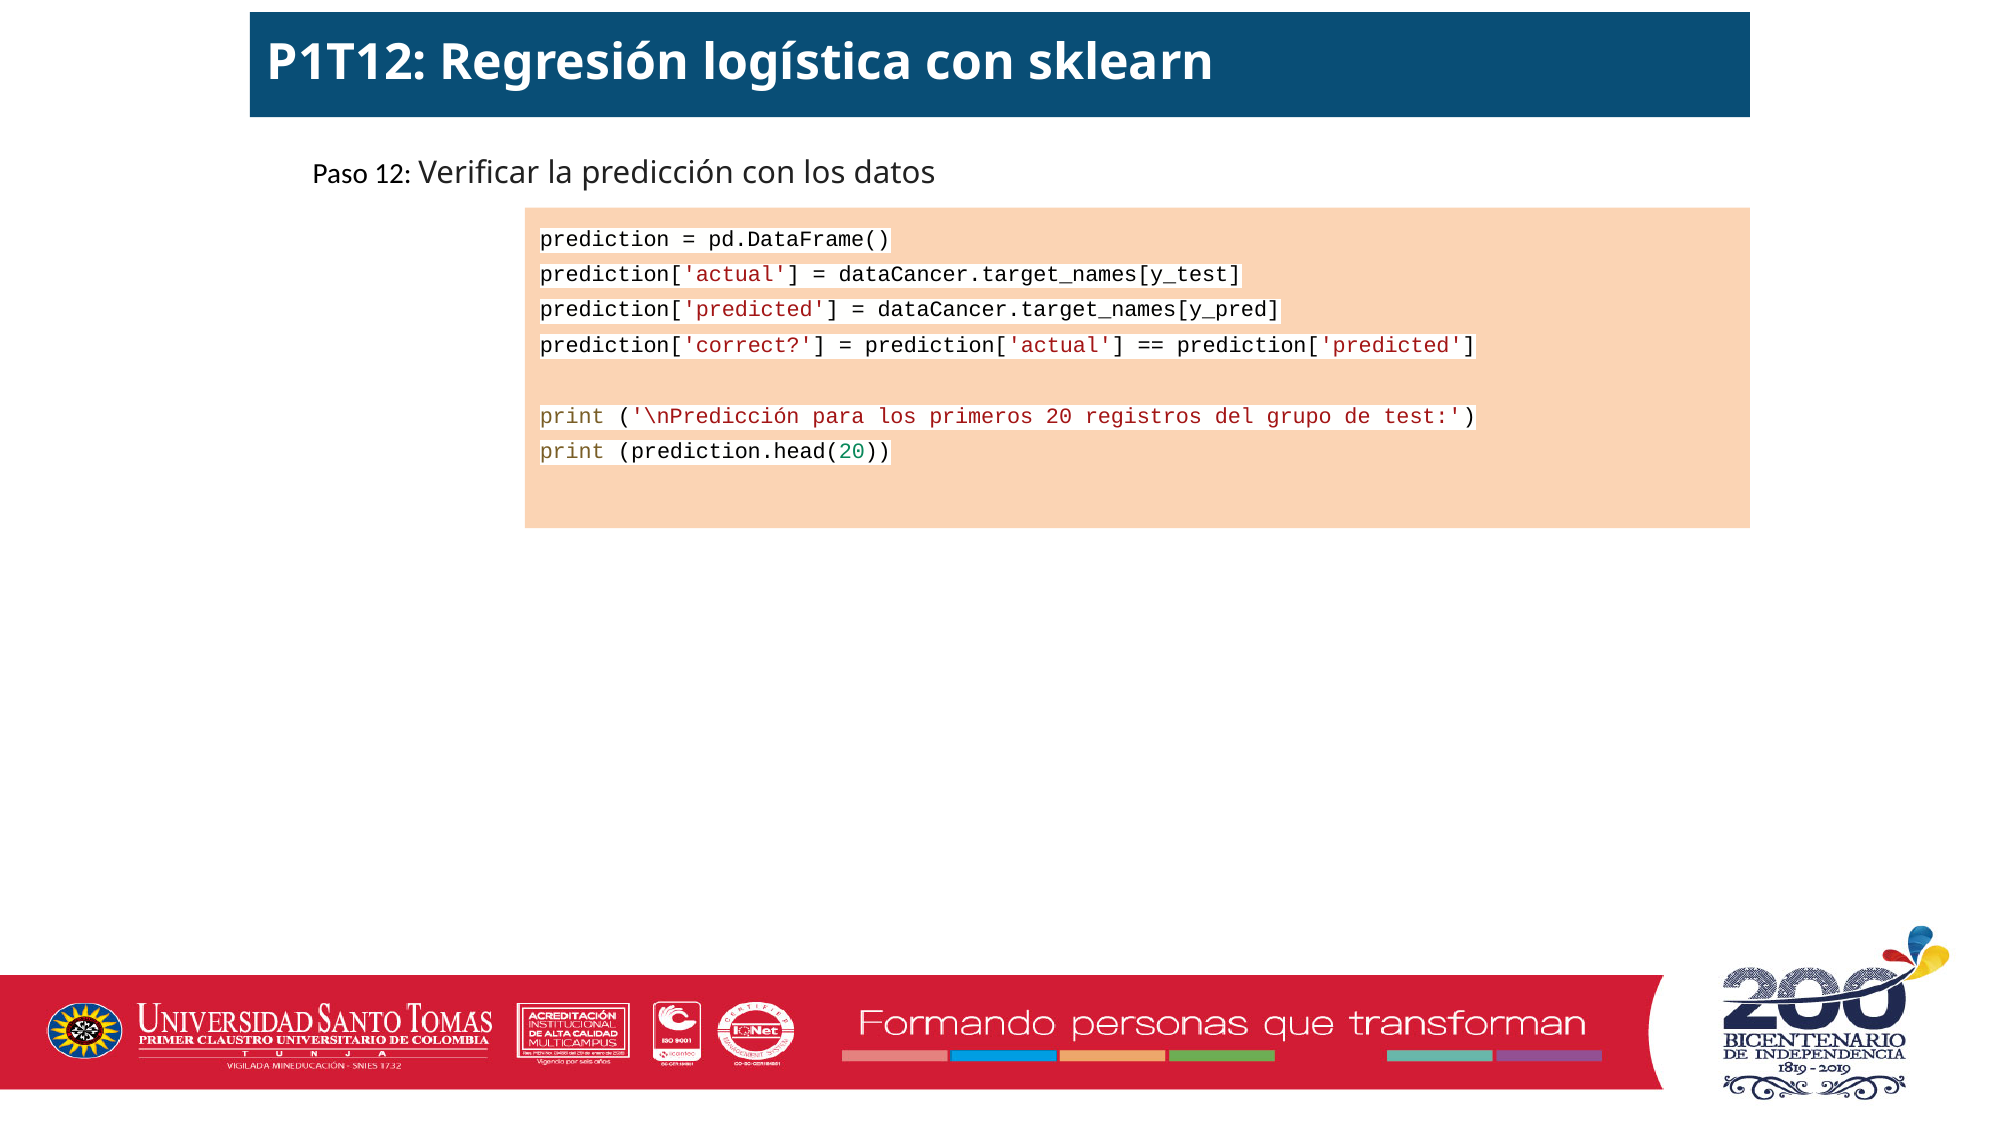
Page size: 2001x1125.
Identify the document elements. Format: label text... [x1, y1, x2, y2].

picture [0, 1, 2000, 1124]
text_box prediction = pd.DataFrame() prediction['actual'] = dataCancer.target_names[y_test] prediction['predicted'] = dataCancer.target_names[y_pred] prediction['correct?'] = prediction['actual'] == prediction['predicted'] print ('\nPredicción para los primeros 20 registros del grupo de test:') print (prediction.head(20)) [524, 207, 1750, 529]
text_box P1T12: Regresión logística con sklearn [249, 12, 1750, 118]
text_box Paso 12: Verificar la predicción con los datos [297, 145, 1523, 196]
